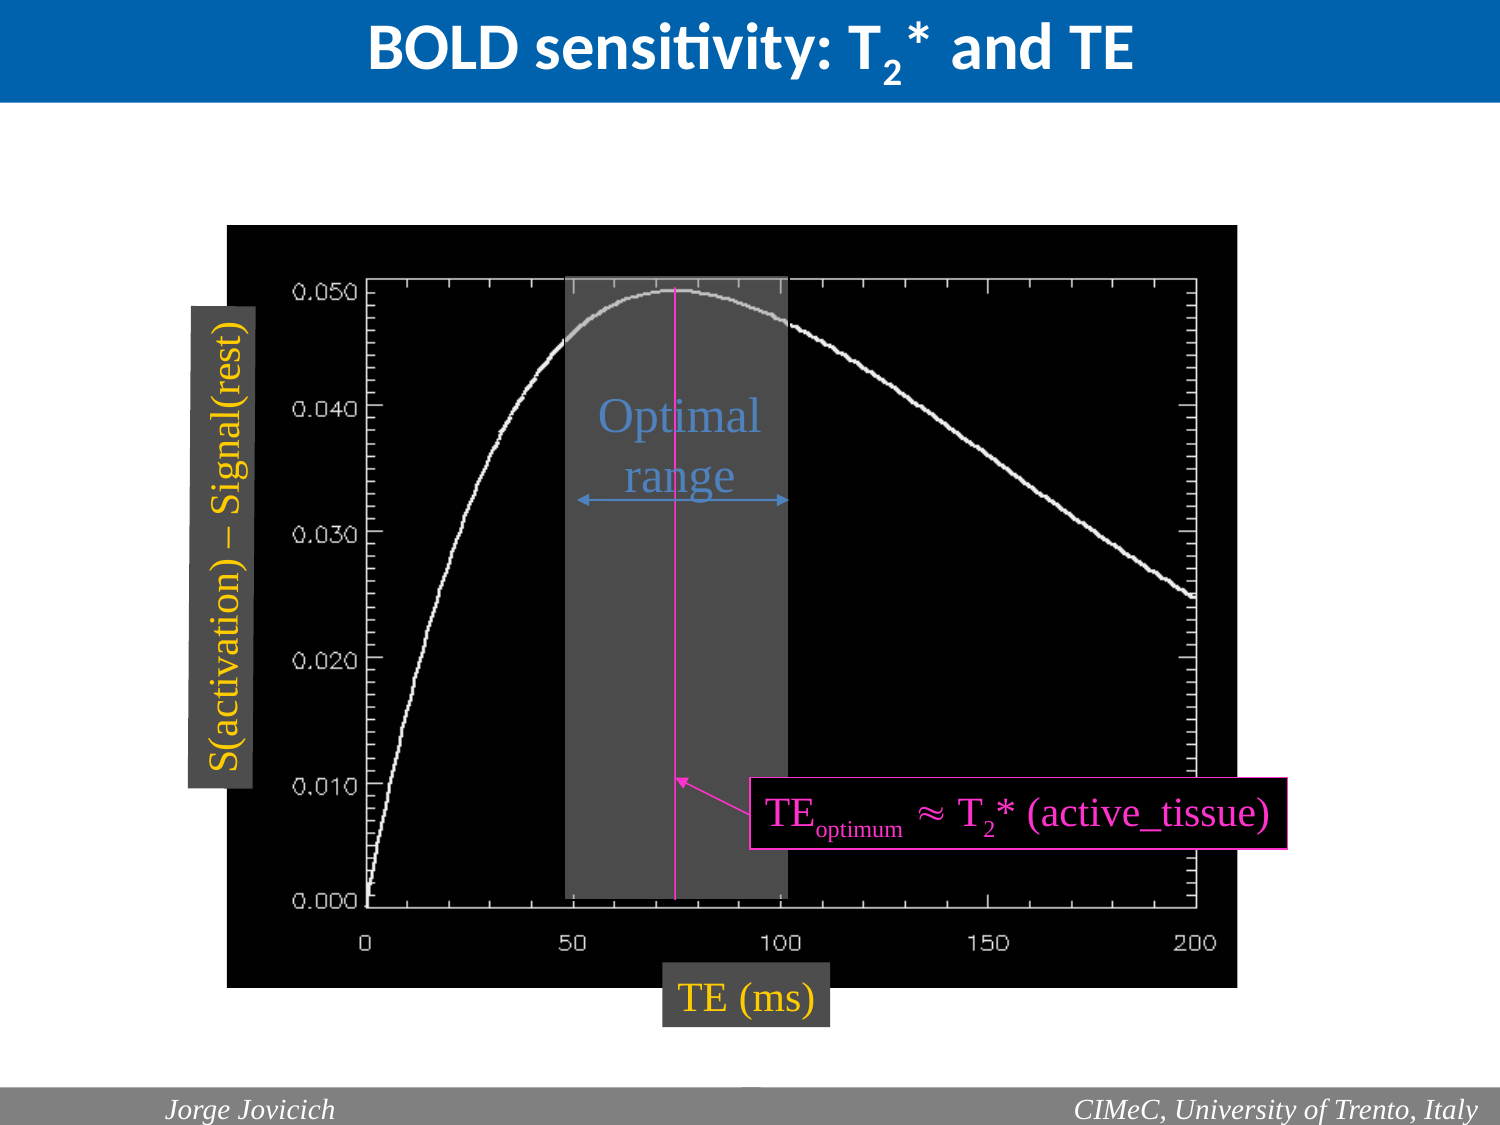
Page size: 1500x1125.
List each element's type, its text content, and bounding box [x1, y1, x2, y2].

text_box TEoptimum  T2* (active_tissue) [1241, 777, 1288, 850]
text_box BOLD sensitivity: T2* and TE [0, 0, 1500, 105]
text_box TE (ms) [662, 997, 831, 1028]
text_box S(activation) – Signal(rest) [187, 305, 221, 789]
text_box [0, 1087, 1500, 1125]
picture [226, 224, 1238, 988]
